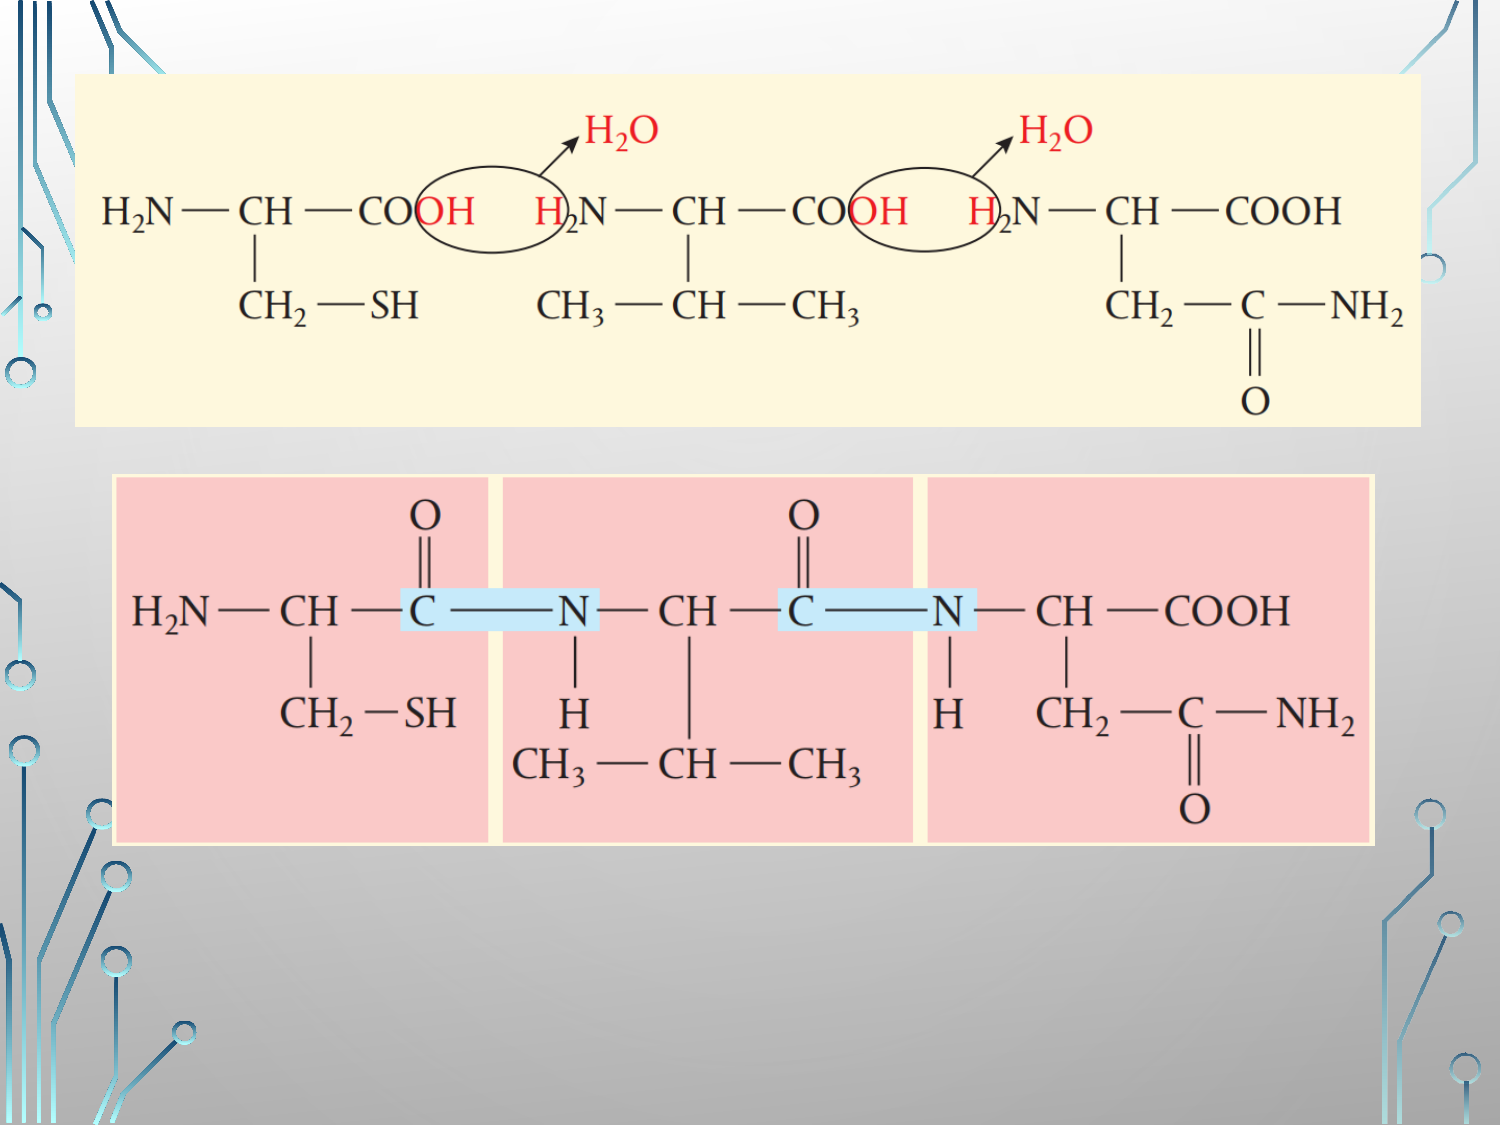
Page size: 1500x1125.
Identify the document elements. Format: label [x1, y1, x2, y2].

picture [74, 74, 1422, 428]
picture [112, 474, 1376, 846]
